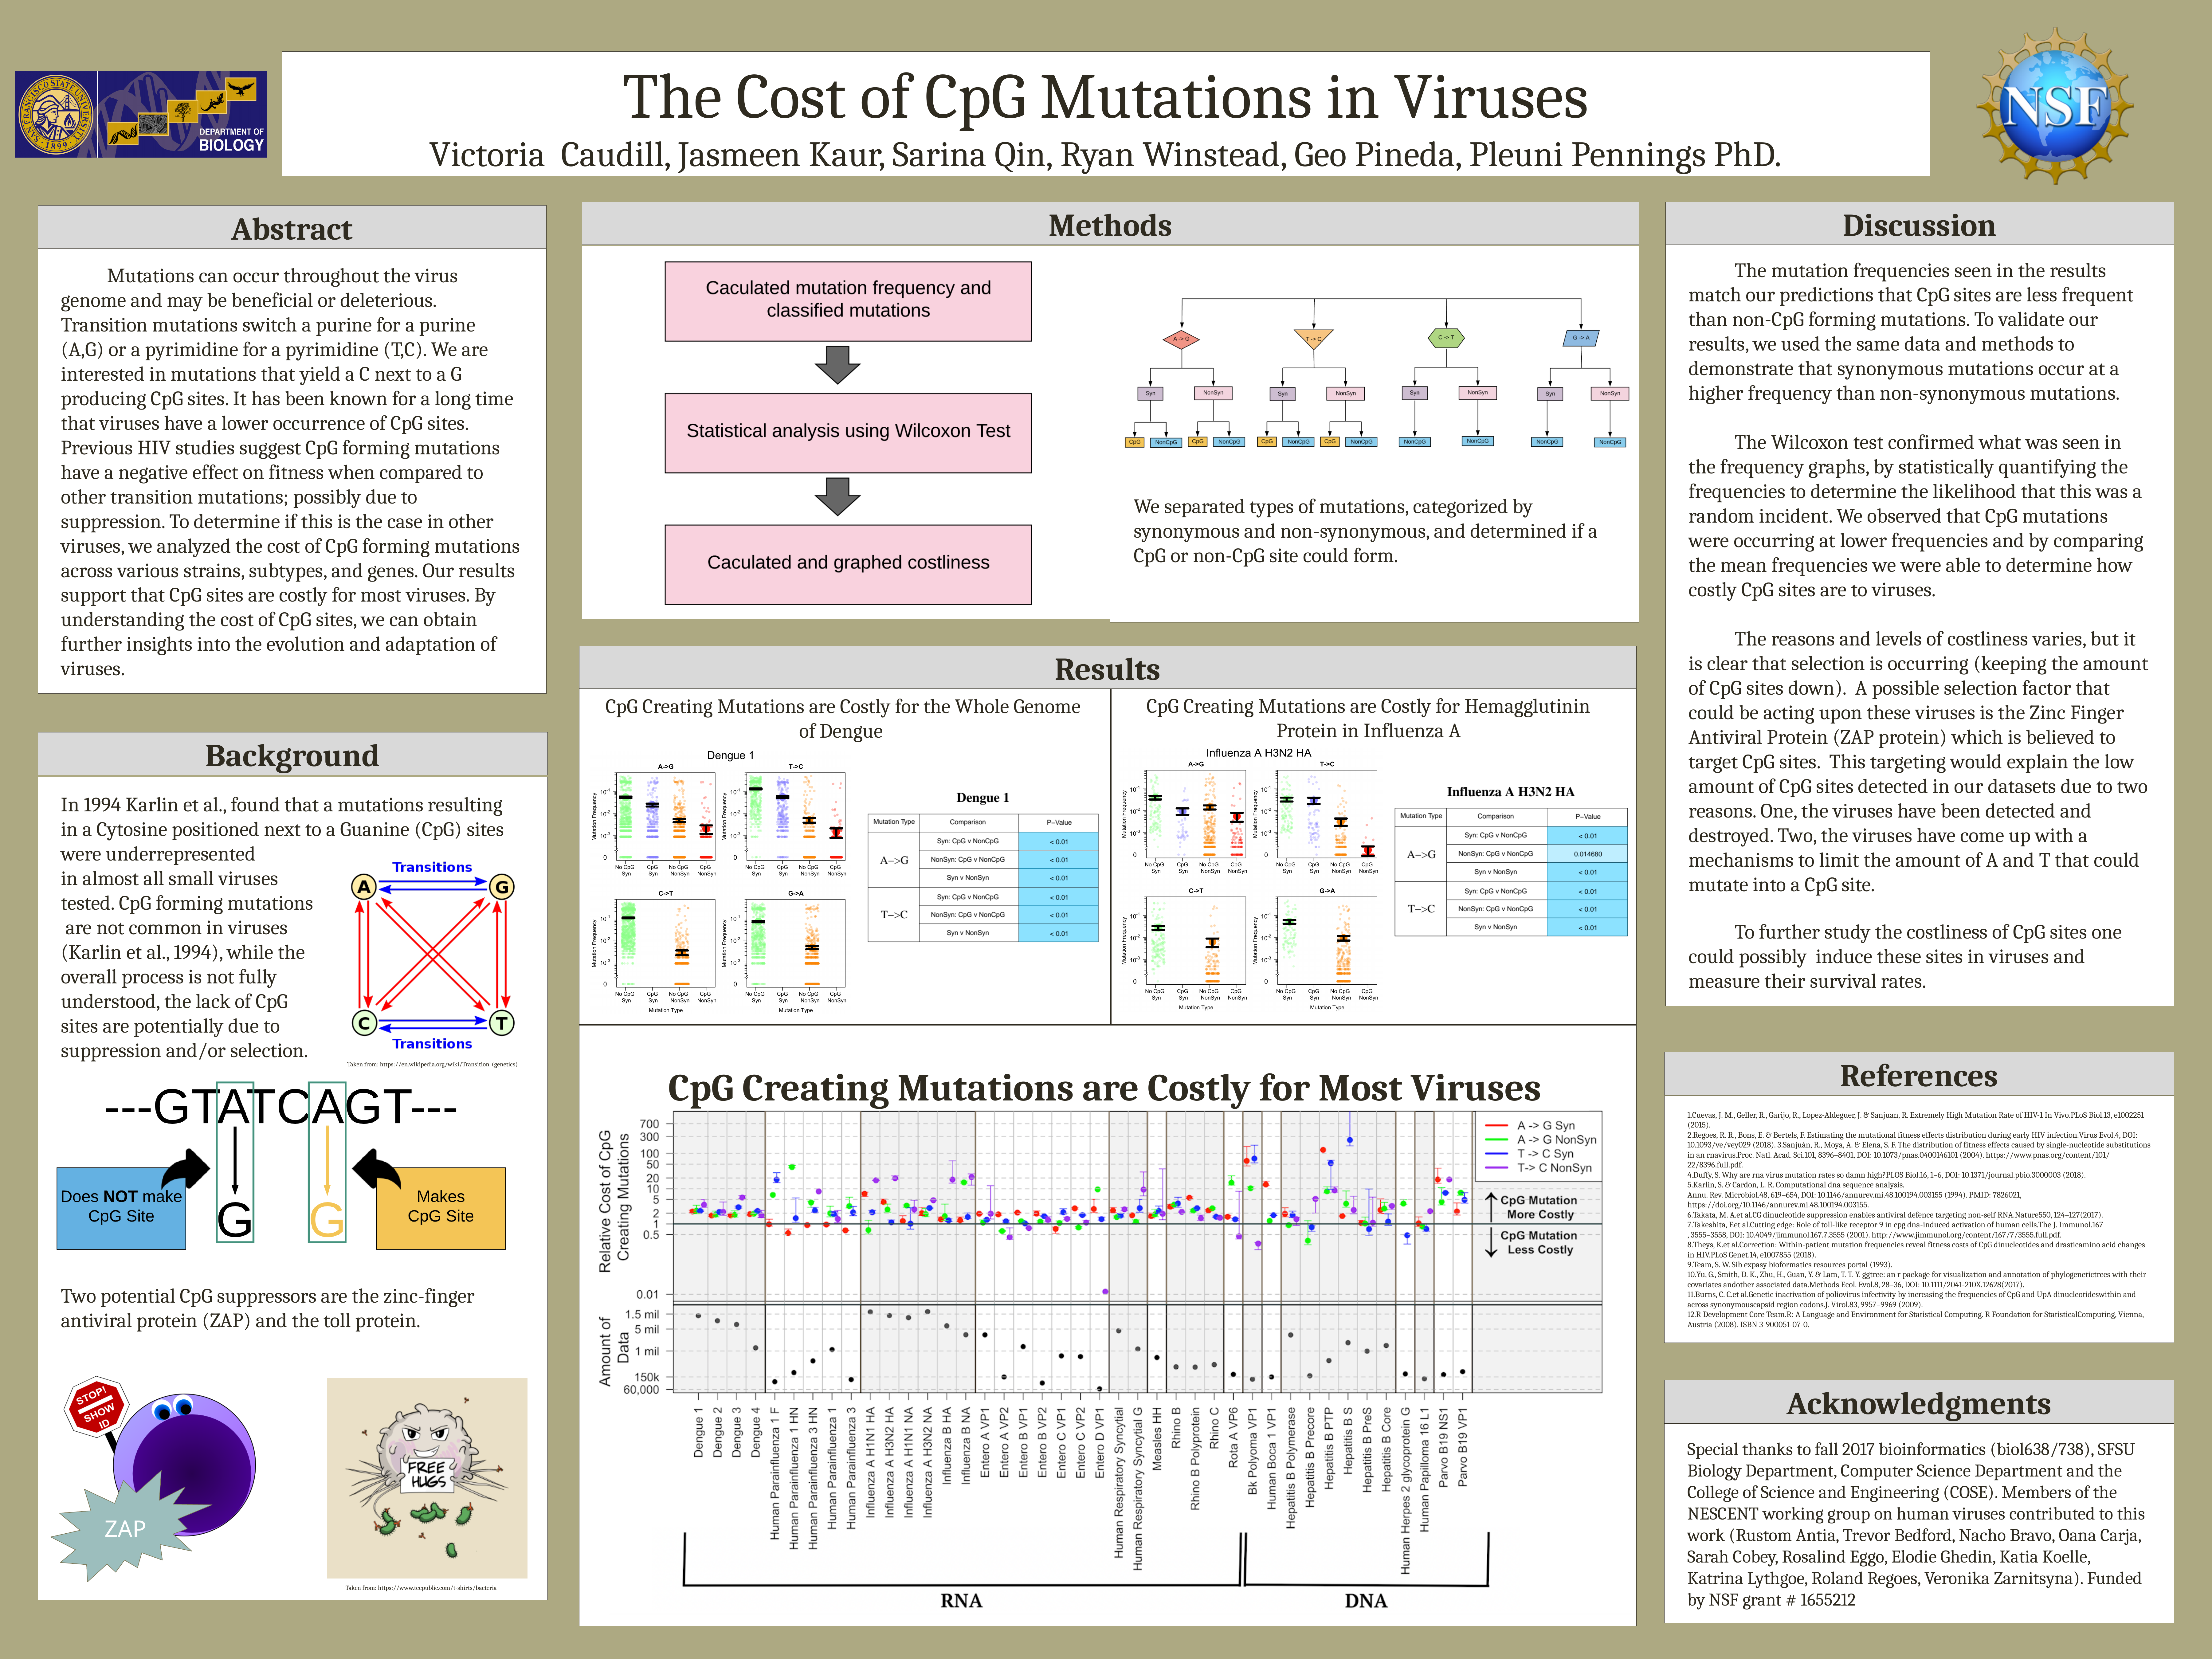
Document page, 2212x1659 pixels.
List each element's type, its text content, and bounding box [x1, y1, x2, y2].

picture [616, 253, 1080, 612]
text_box Acknowledgments [1664, 1380, 2174, 1423]
picture [64, 1376, 256, 1536]
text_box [38, 205, 547, 706]
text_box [1665, 202, 2174, 1028]
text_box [579, 646, 1637, 1626]
text_box [1110, 246, 1639, 622]
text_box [1111, 751, 1114, 1014]
picture [52, 1072, 512, 1280]
text_box We separated types of mutations, categorized by synonymous and non-synonymous, and determined if a CpG or non-CpG site could form. [1110, 479, 1637, 580]
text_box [1119, 748, 1644, 1012]
picture [591, 1061, 1632, 1615]
text_box Methods [582, 202, 1639, 245]
text_box The Cost of CpG Mutations in Viruses Victoria Caudill, Jasmeen Kaur, Sarina Qin, Ryan Winstead, Geo Pineda, Pleuni Pennings PhD. [282, 51, 1930, 176]
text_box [38, 732, 548, 1627]
picture [15, 71, 267, 158]
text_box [1664, 1052, 2174, 1356]
picture [348, 860, 528, 1057]
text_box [590, 751, 1110, 1014]
text_box Special thanks to fall 2017 bioinformatics (biol638/738), SFSU Biology Department, Computer Science Department and the College of Science and Engineering (COSE). Members of the NESCENT working group on human viruses contributed to this work (Rustom Antia, Trevor Bedford, Nacho Bravo, Oana Carja, Sarah Cobey, Rosalind Eggo, Elodie Ghedin, Katia Koelle, Katrina Lythgoe, Roland Regoes, Veronika Zarnitsyna). Funded by NSF grant # 1655212 [1664, 1423, 2174, 1623]
text_box Gathered virus sequences from GenBank Found consensus sequences Calculated Mutation frequency Classify Mutations Statistical Analysis using Wilcoxon Test Calculated Costliness [582, 246, 1111, 619]
picture [327, 1378, 528, 1579]
picture [1118, 268, 1635, 455]
picture [1974, 24, 2136, 187]
